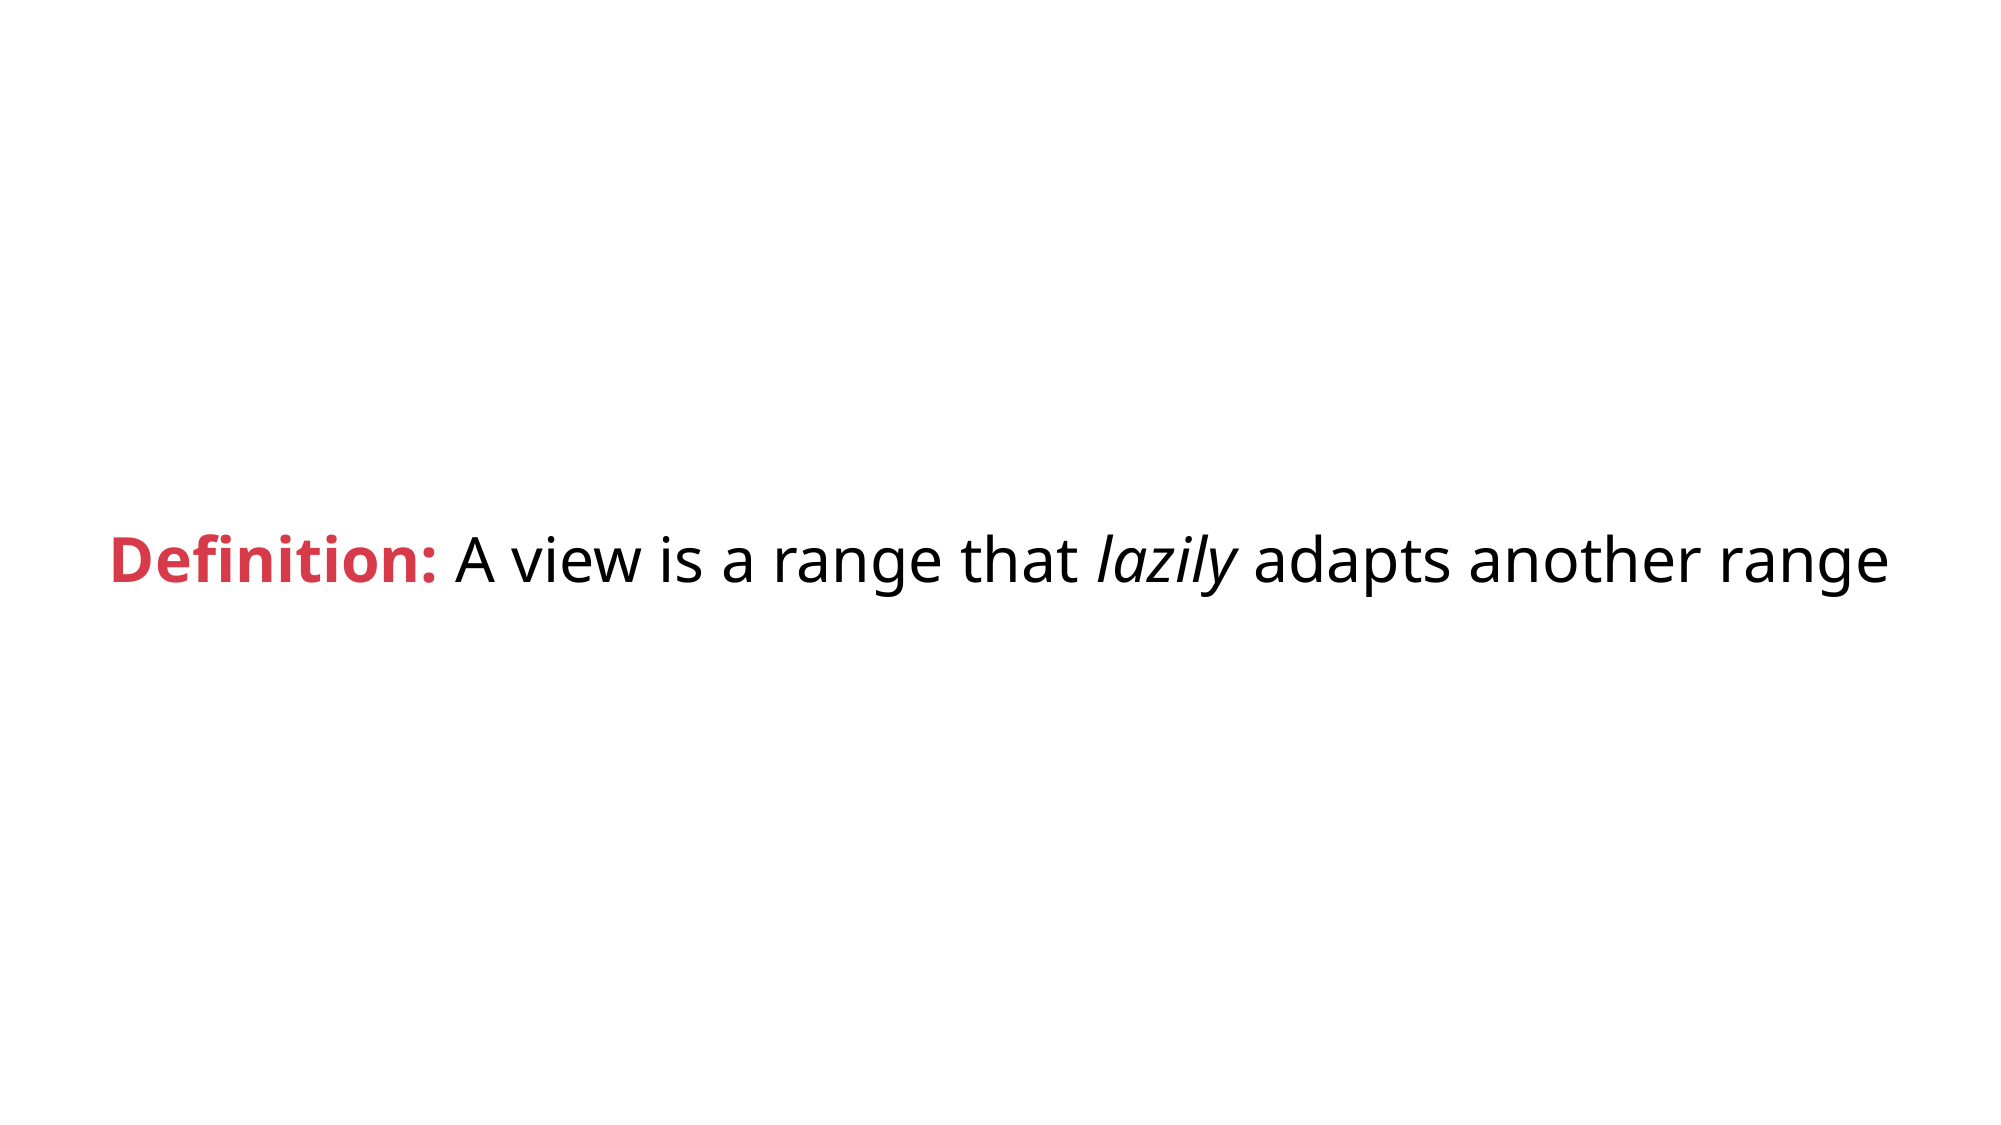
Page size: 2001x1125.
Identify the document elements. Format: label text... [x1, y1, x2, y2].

title Definition: A view is a range that lazily adapts another range [64, 499, 1936, 626]
